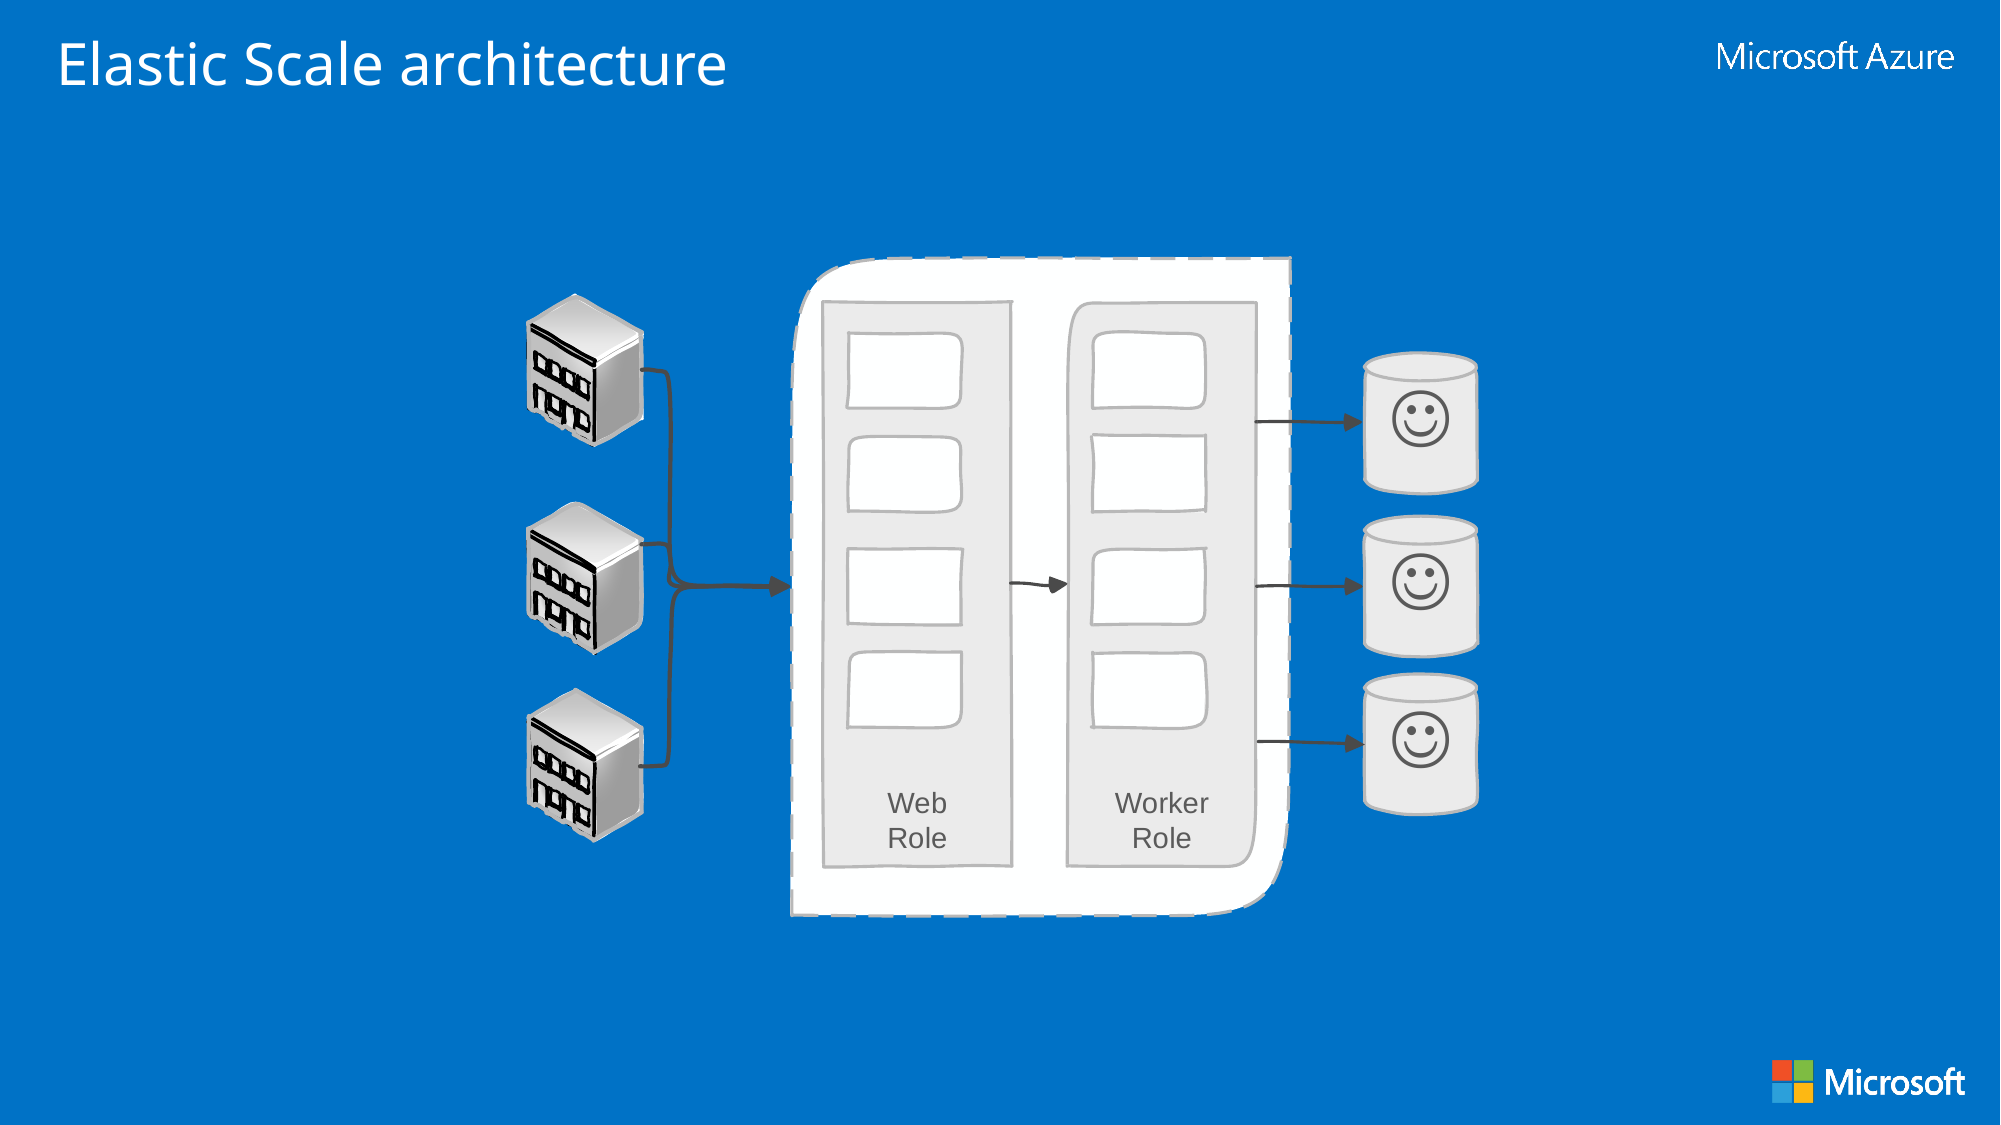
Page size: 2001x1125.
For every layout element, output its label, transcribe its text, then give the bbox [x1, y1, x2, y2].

picture [1772, 1060, 1965, 1103]
text_box Elastic Scale architecture [0, 0, 2000, 134]
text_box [484, 93, 1516, 1034]
